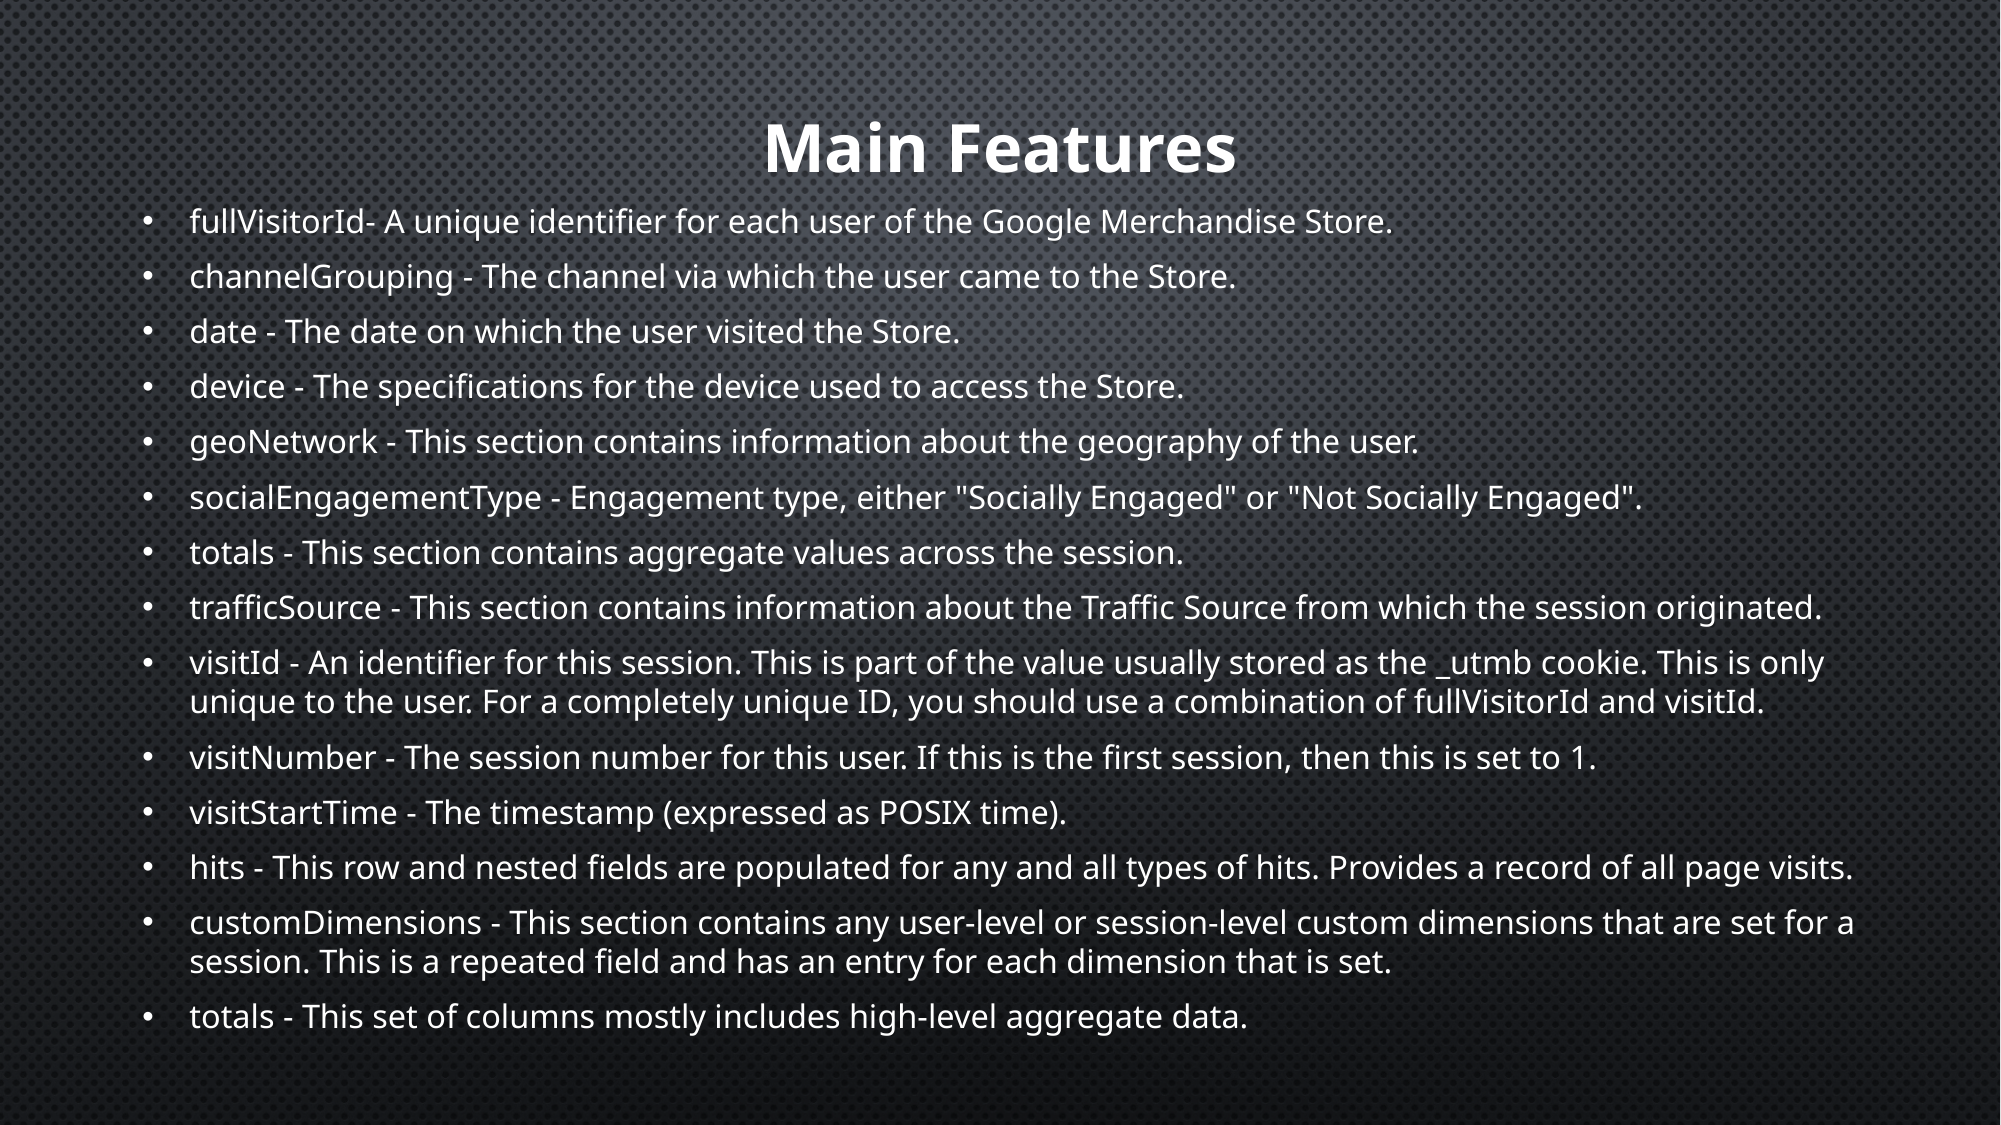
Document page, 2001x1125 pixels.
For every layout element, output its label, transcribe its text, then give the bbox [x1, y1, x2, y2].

title Main Features [187, 26, 1813, 170]
list fullVisitorId- A unique identifier for each user of the Google Merchandise Store. channelGrouping - The channel via which the user came to the Store. date - The date on which the user visited the Store. device - The specifications for the device used to access the Store. geoNetwork - This section contains information about the geography of the user. socialEngagementType - Engagement type, either "Socially Engaged" or "Not Socially Engaged". totals - This section contains aggregate values across the session. trafficSource - This section contains information about the Traffic Source from which the session originated. visitId - An identifier for this session. This is part of the value usually stored as the _utmb cookie. This is only unique to the user. For a completely unique ID, you should use a combination of fullVisitorId and visitId. visitNumber - The session number for this user. If this is the first session, then this is set to 1. visitStartTime - The timestamp (expressed as POSIX time). hits - This row and nested fields are populated for any and all types of hits. Provides a record of all page visits. customDimensions - This section contains any user-level or session-level custom dimensions that are set for a session. This is a repeated field and has an entry for each dimension that is set. totals - This set of columns mostly includes high-level aggregate data. [127, 170, 1876, 1066]
